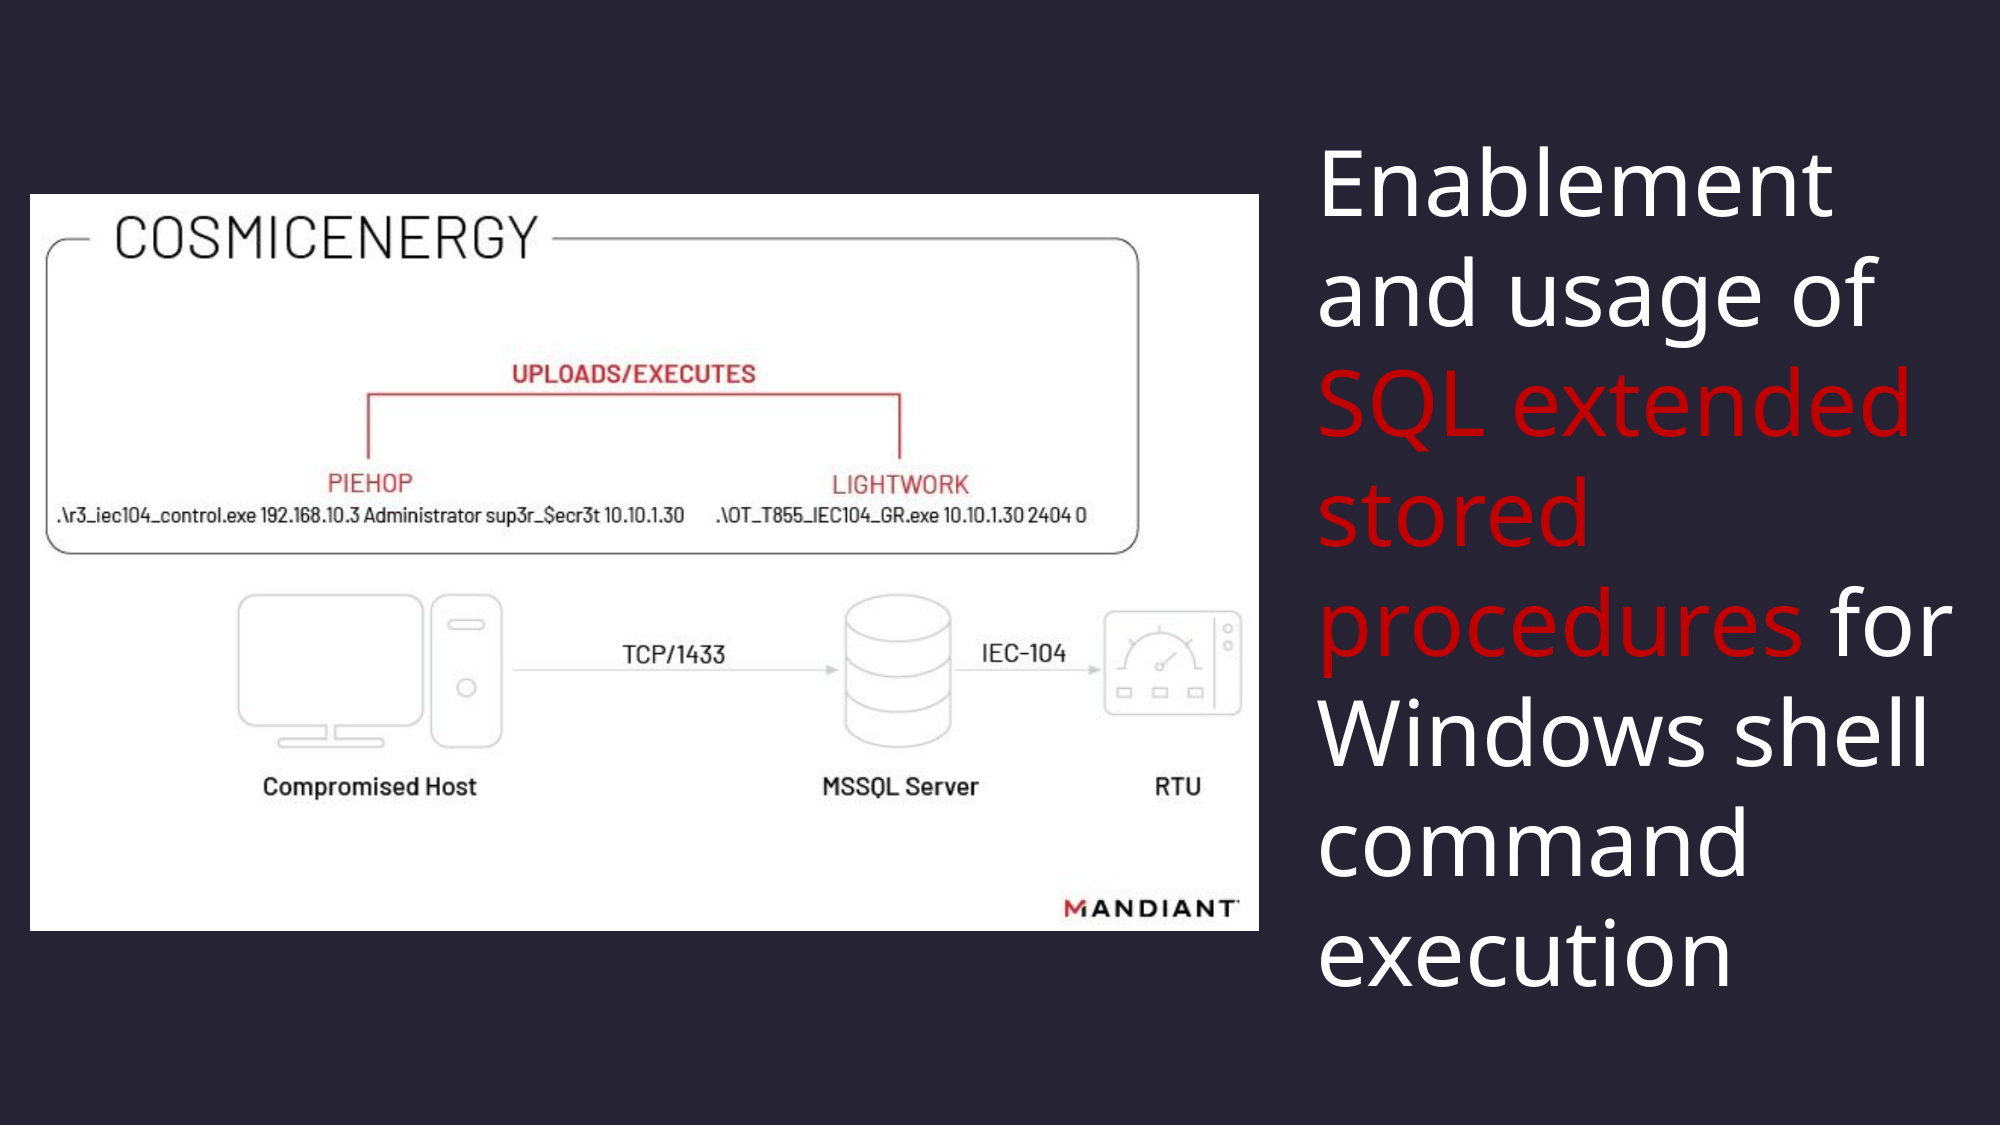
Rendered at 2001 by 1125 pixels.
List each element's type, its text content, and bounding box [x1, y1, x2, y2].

text_box Enablement and usage of SQL extended stored procedures for Windows shell command execution [1301, 74, 1970, 1055]
picture [30, 194, 1259, 931]
